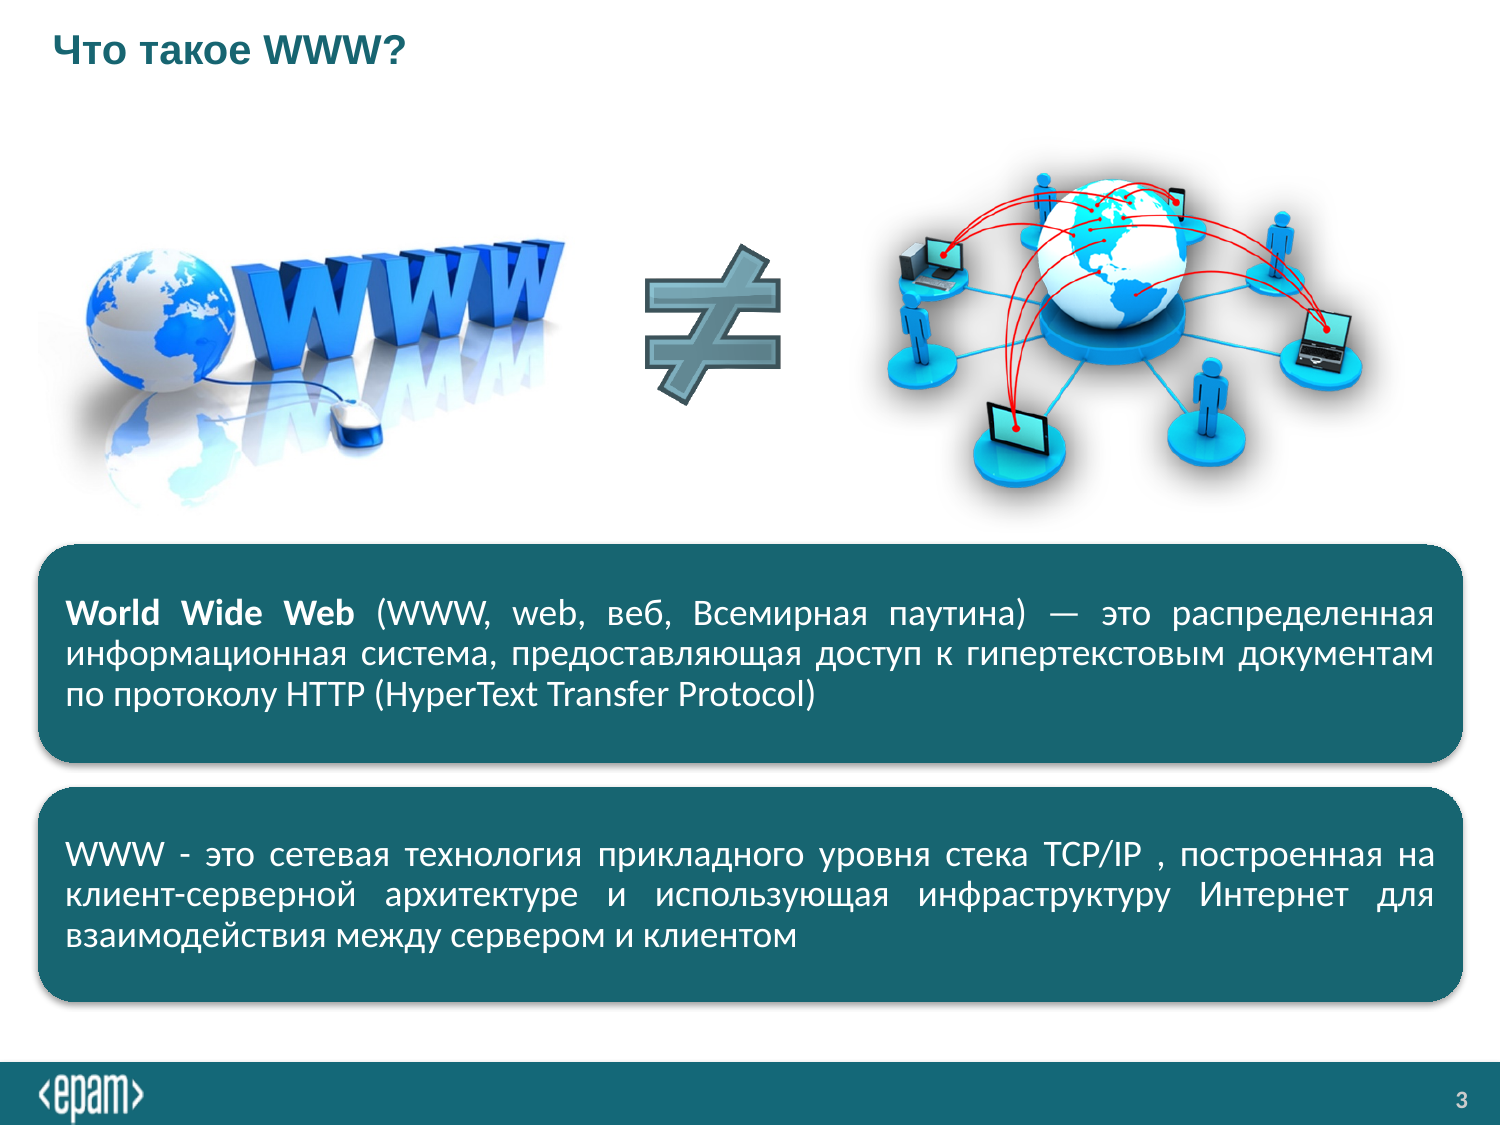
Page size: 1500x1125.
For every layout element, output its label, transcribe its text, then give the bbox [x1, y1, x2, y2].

picture [612, 224, 813, 426]
picture [849, 136, 1405, 533]
text_box WWW - это сетевая технология прикладного уровня стека TCP/IP , построенная на клиент-серверной архитектуре и использующая инфраструктуру Интернет для взаимодействия между сервером и клиентом [38, 787, 1463, 1002]
picture [38, 171, 588, 524]
text_box World Wide Web (WWW, web, веб, Всемирная паутина) — это распределенная информационная система, предоставляющая доступ к гипертекстовым документам по протоколу HTTP (HyperText Transfer Protocol) [38, 544, 1463, 763]
title Что такое WWW? [0, 0, 1500, 95]
picture [38, 1074, 144, 1125]
